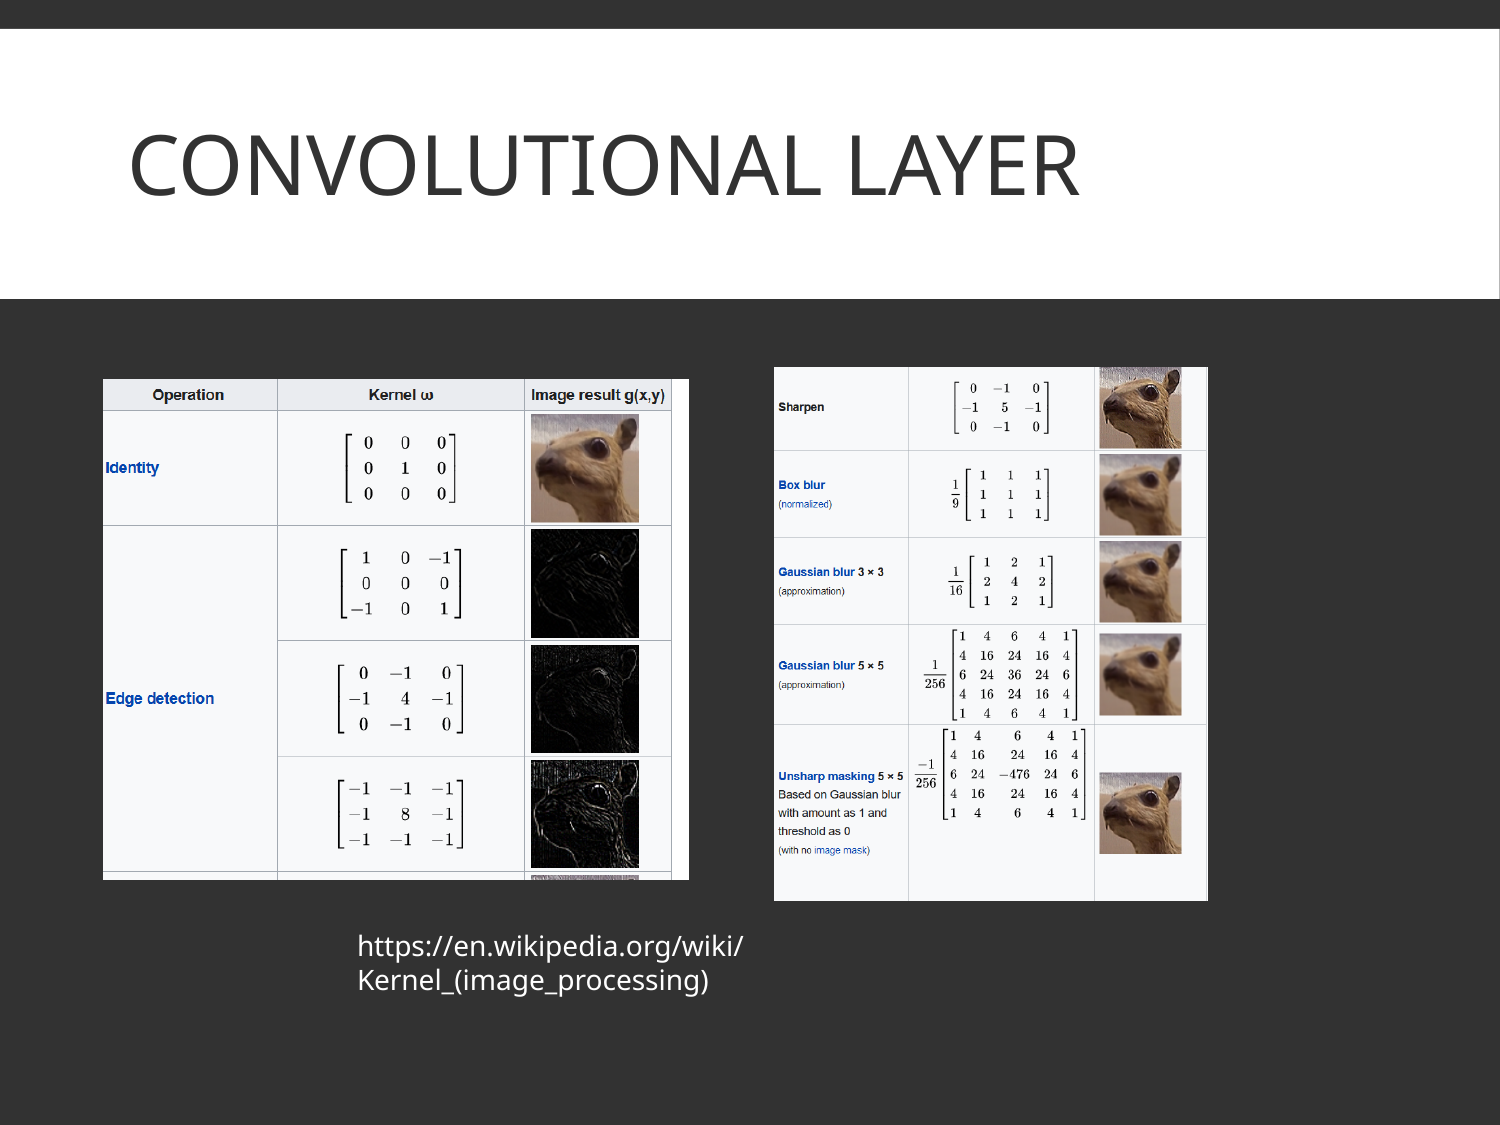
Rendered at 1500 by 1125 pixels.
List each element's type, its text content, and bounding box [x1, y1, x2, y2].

picture [774, 367, 1208, 901]
text_box https://en.wikipedia.org/wiki/Kernel_(image_processing) [342, 921, 1093, 1004]
title Convolutional Layer [112, 46, 1388, 295]
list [102, 378, 689, 881]
